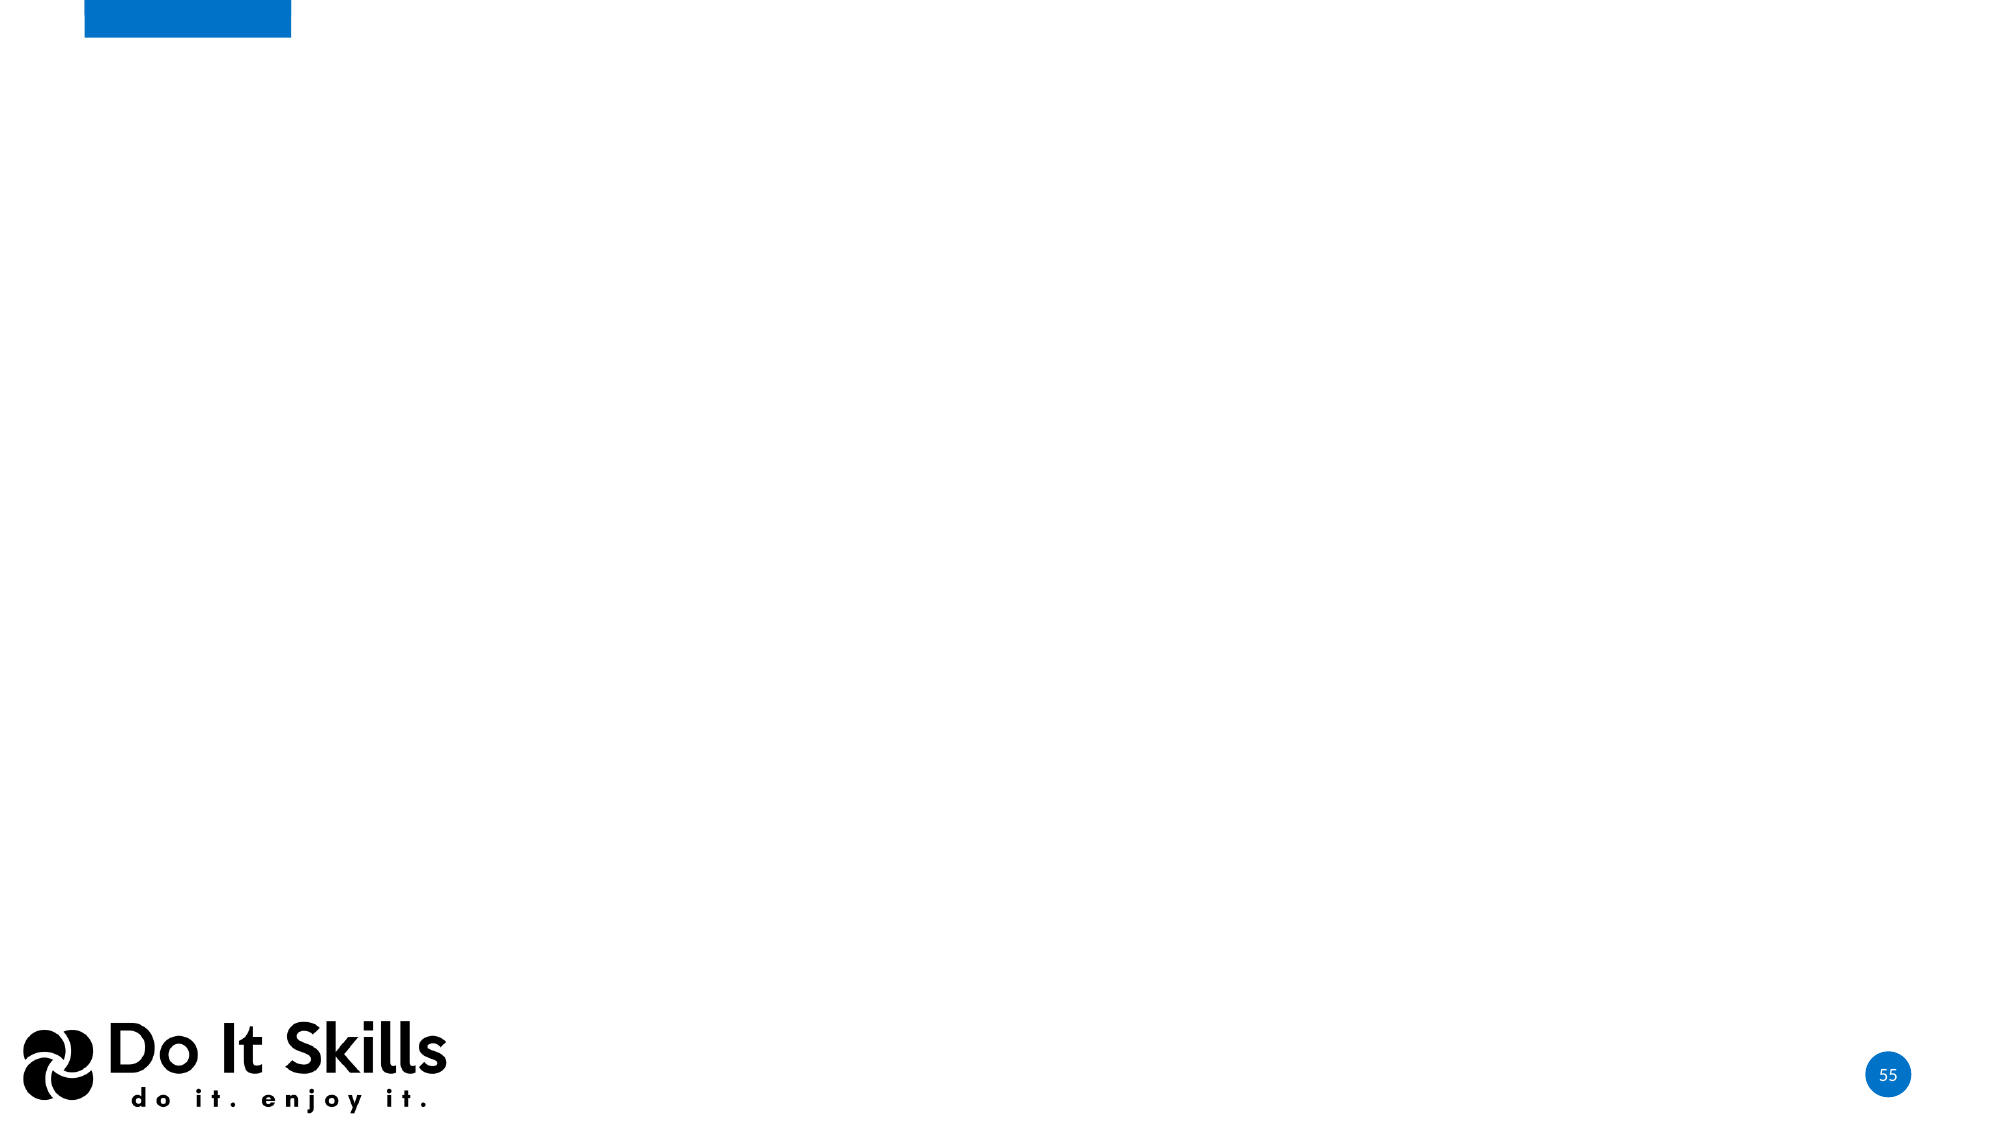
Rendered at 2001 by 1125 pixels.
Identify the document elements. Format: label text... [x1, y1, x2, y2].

picture [0, 1002, 458, 1125]
slide_number 55 [1864, 1059, 1913, 1090]
